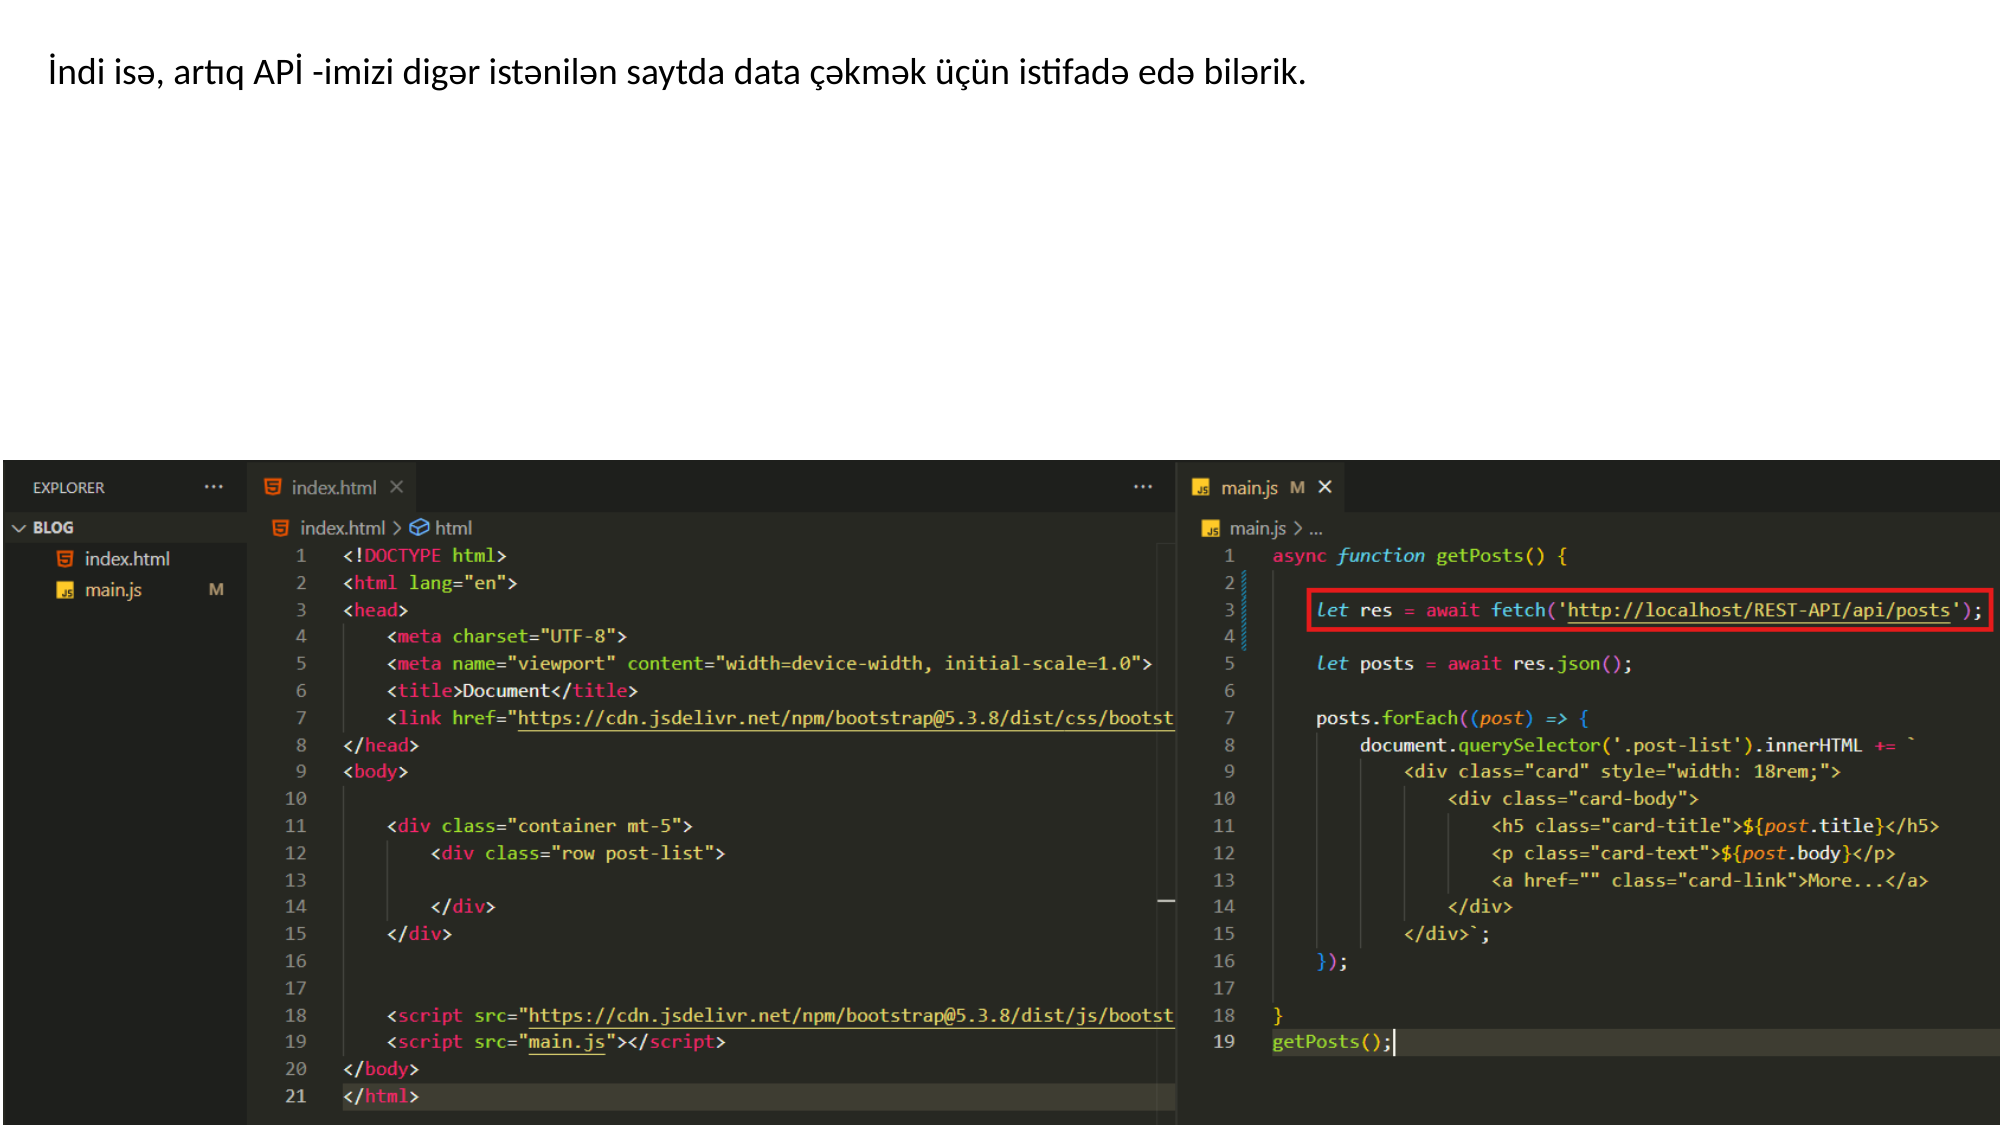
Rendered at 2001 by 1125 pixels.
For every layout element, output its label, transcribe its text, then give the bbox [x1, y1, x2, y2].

picture [2, 460, 2000, 1125]
text_box İndi isə, artıq APİ -imizi digər istənilən saytda data çəkmək üçün istifadə edə bilərik. [33, 40, 1973, 100]
